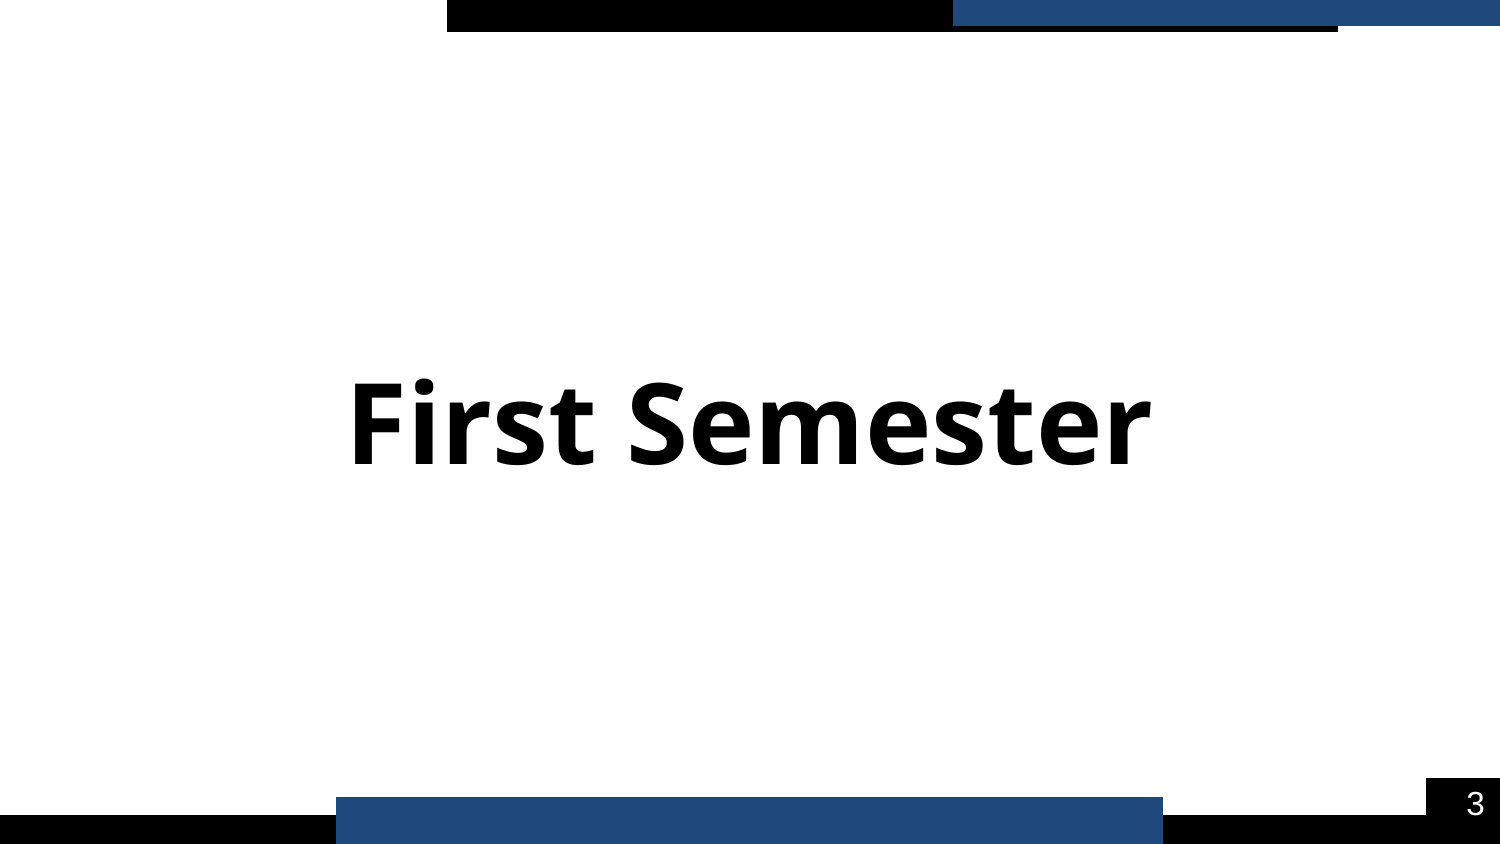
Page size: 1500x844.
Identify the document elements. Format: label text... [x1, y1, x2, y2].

text_box First Semester [0, 336, 1500, 507]
slide_number 3 [1162, 779, 1500, 825]
